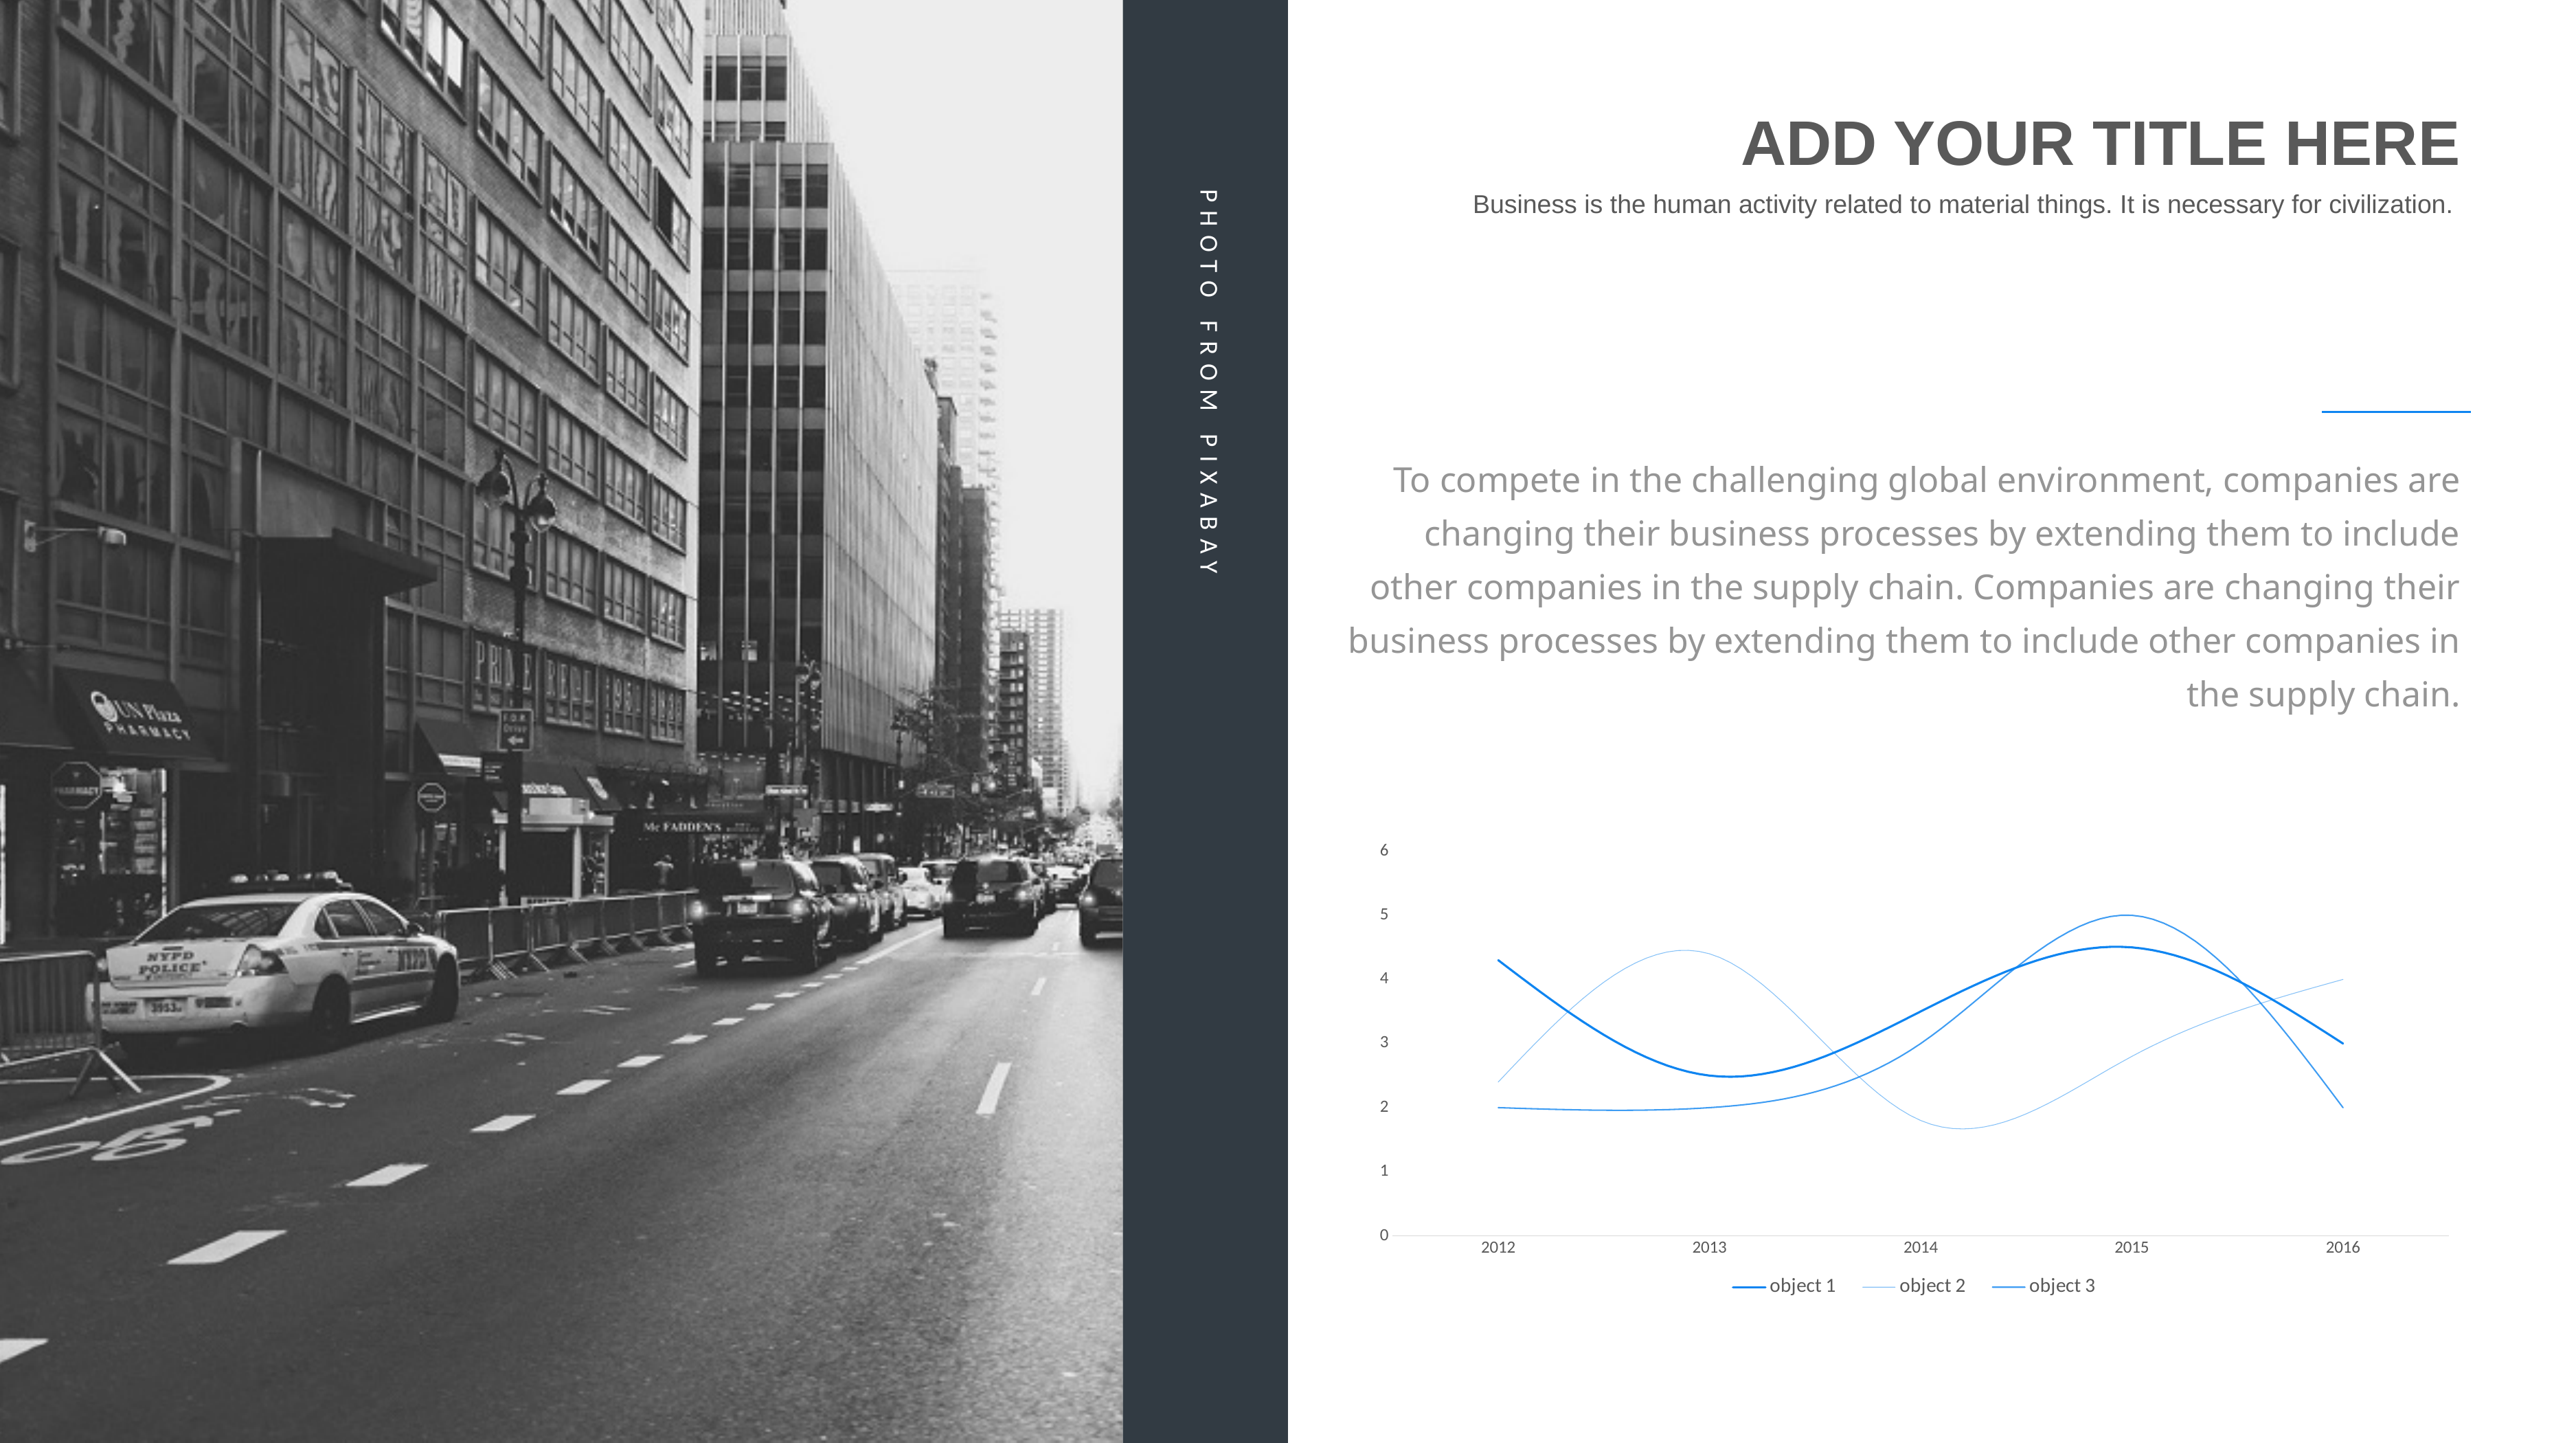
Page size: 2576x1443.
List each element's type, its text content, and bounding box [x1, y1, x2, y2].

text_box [1122, 0, 1288, 1443]
picture [0, 0, 1122, 1443]
chart [1357, 833, 2472, 1303]
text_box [1357, 59, 2472, 219]
text_box To compete in the challenging global environment, companies are changing their business processes by extending them to include other companies in the supply chain. Companies are changing their business processes by extending them to include other companies in the supply chain. [1335, 440, 2471, 719]
